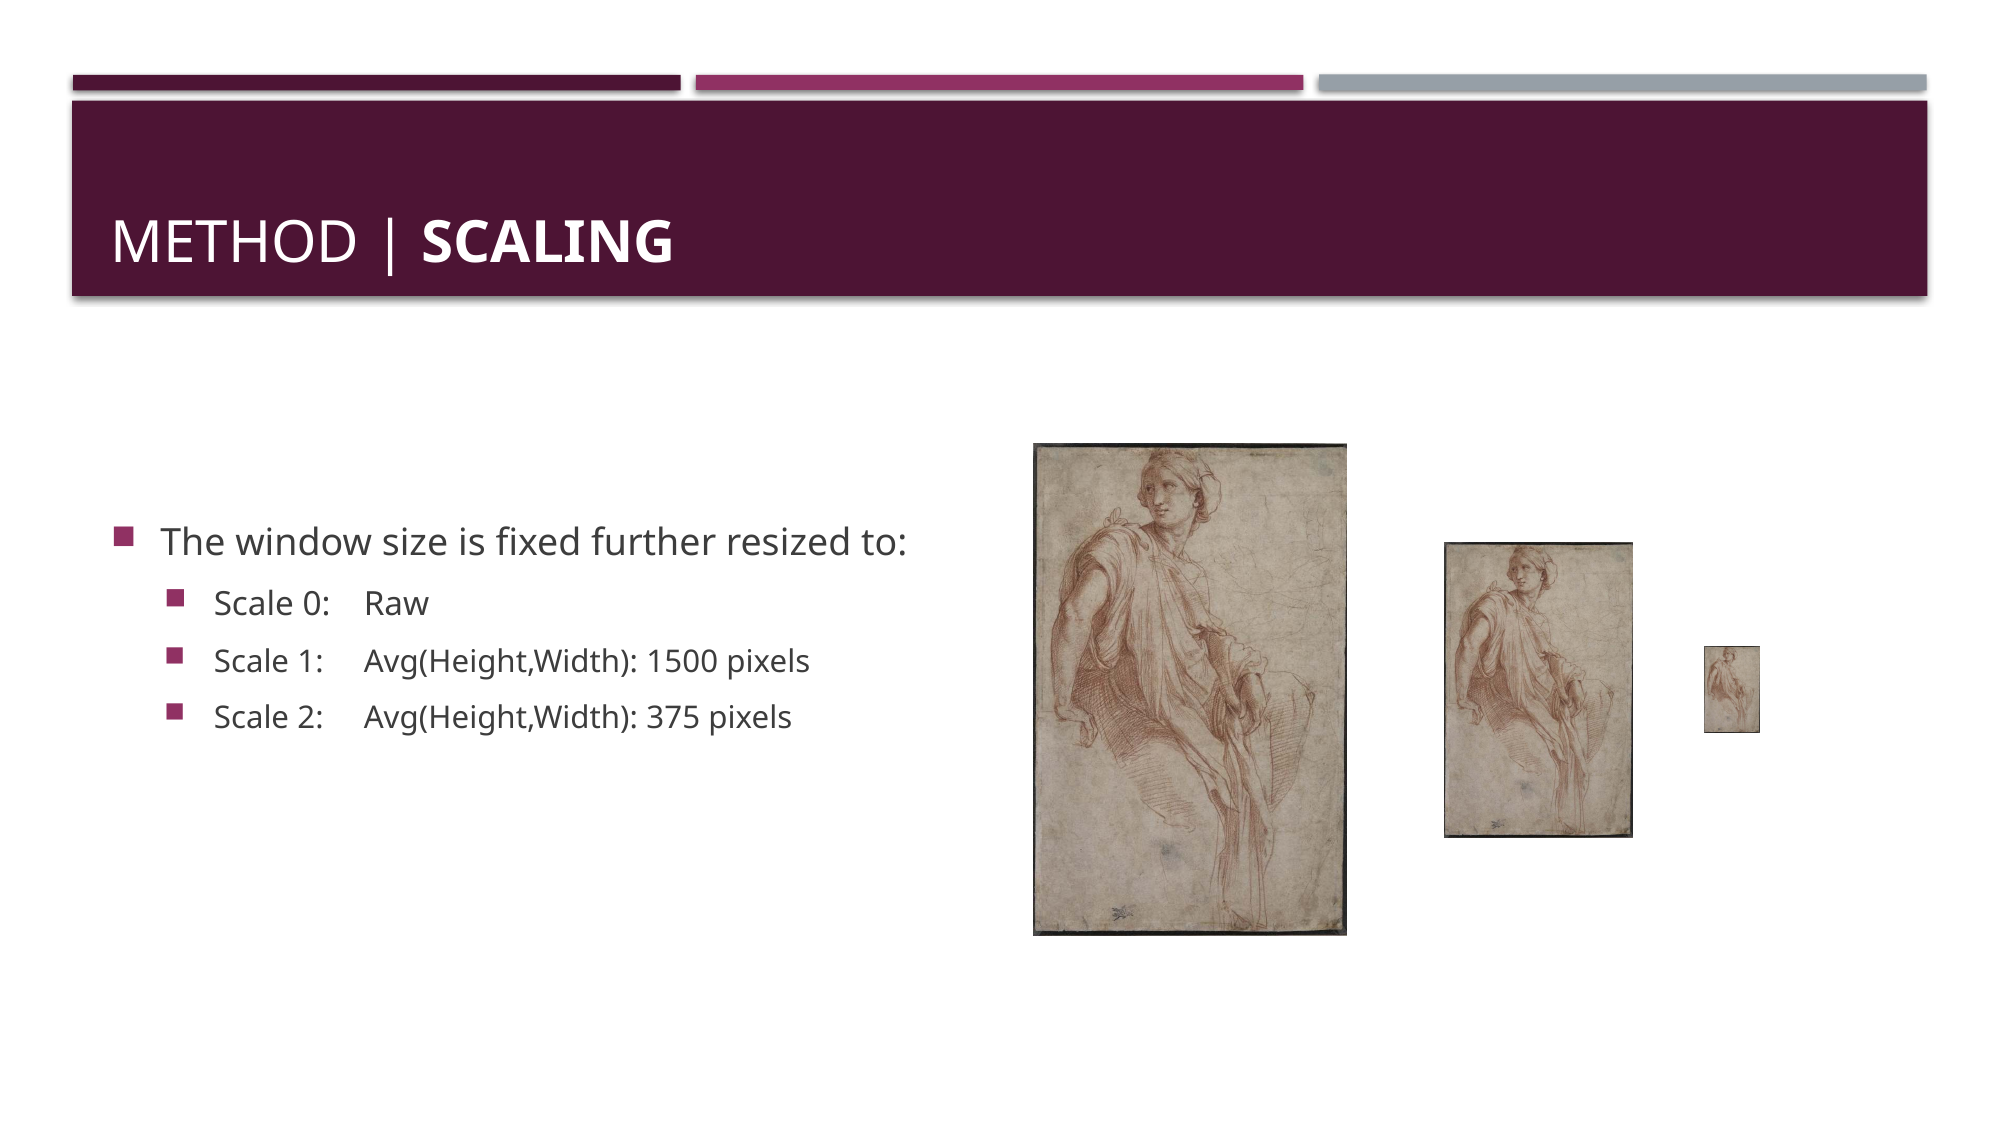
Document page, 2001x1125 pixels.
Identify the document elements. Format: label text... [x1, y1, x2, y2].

picture [1033, 443, 1347, 937]
list The window size is fixed further resized to: Scale 0: Raw Scale 1: Avg(Height,Width): 1500 pixels Scale 2: Avg(Height,Width): 375 pixels [95, 318, 1307, 1069]
title Method | Scaling [95, 115, 1905, 282]
picture [1704, 645, 1761, 734]
picture [1444, 541, 1633, 838]
